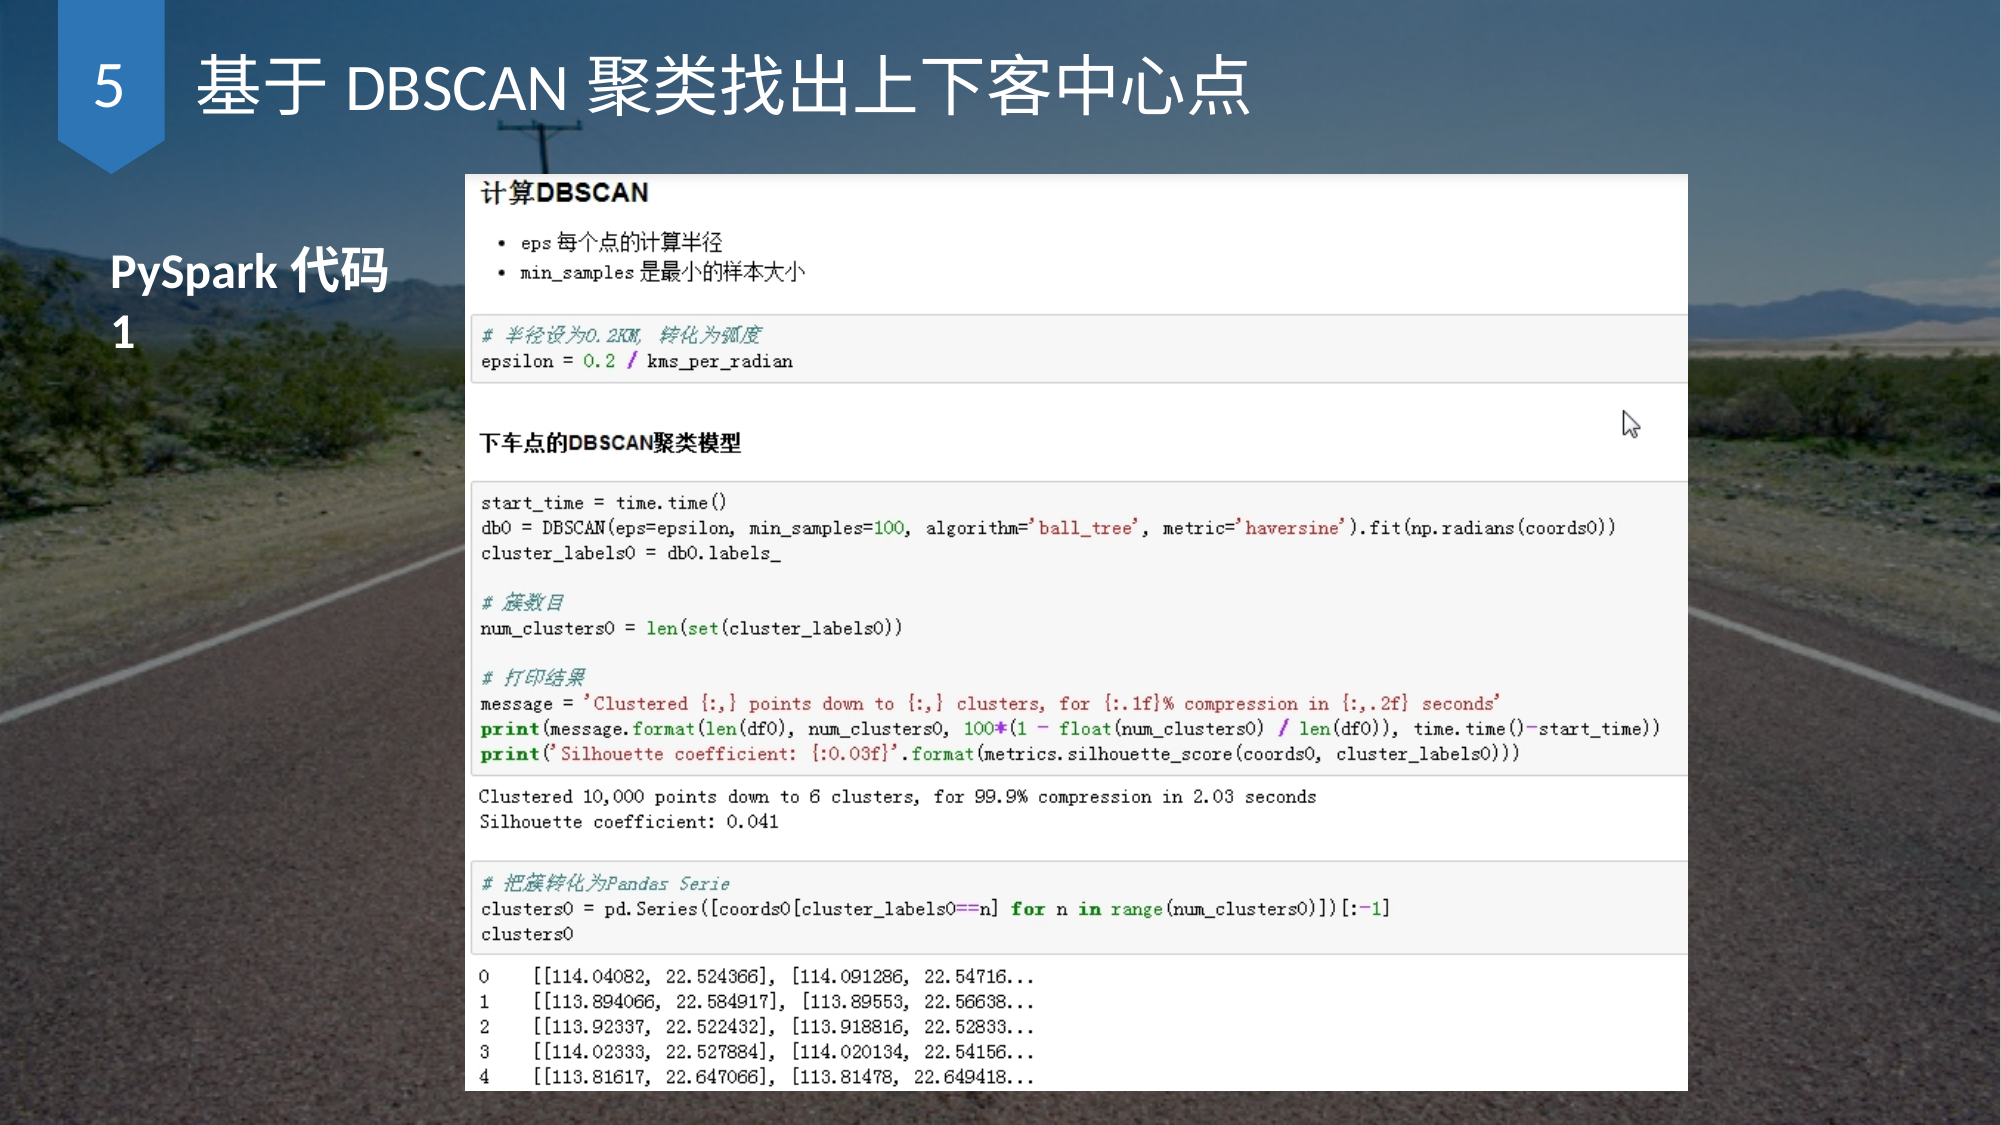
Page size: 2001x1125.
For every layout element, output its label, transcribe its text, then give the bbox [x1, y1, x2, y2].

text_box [58, 0, 1814, 175]
text_box PySpark代码1 [95, 231, 423, 366]
picture [0, 0, 2001, 1125]
